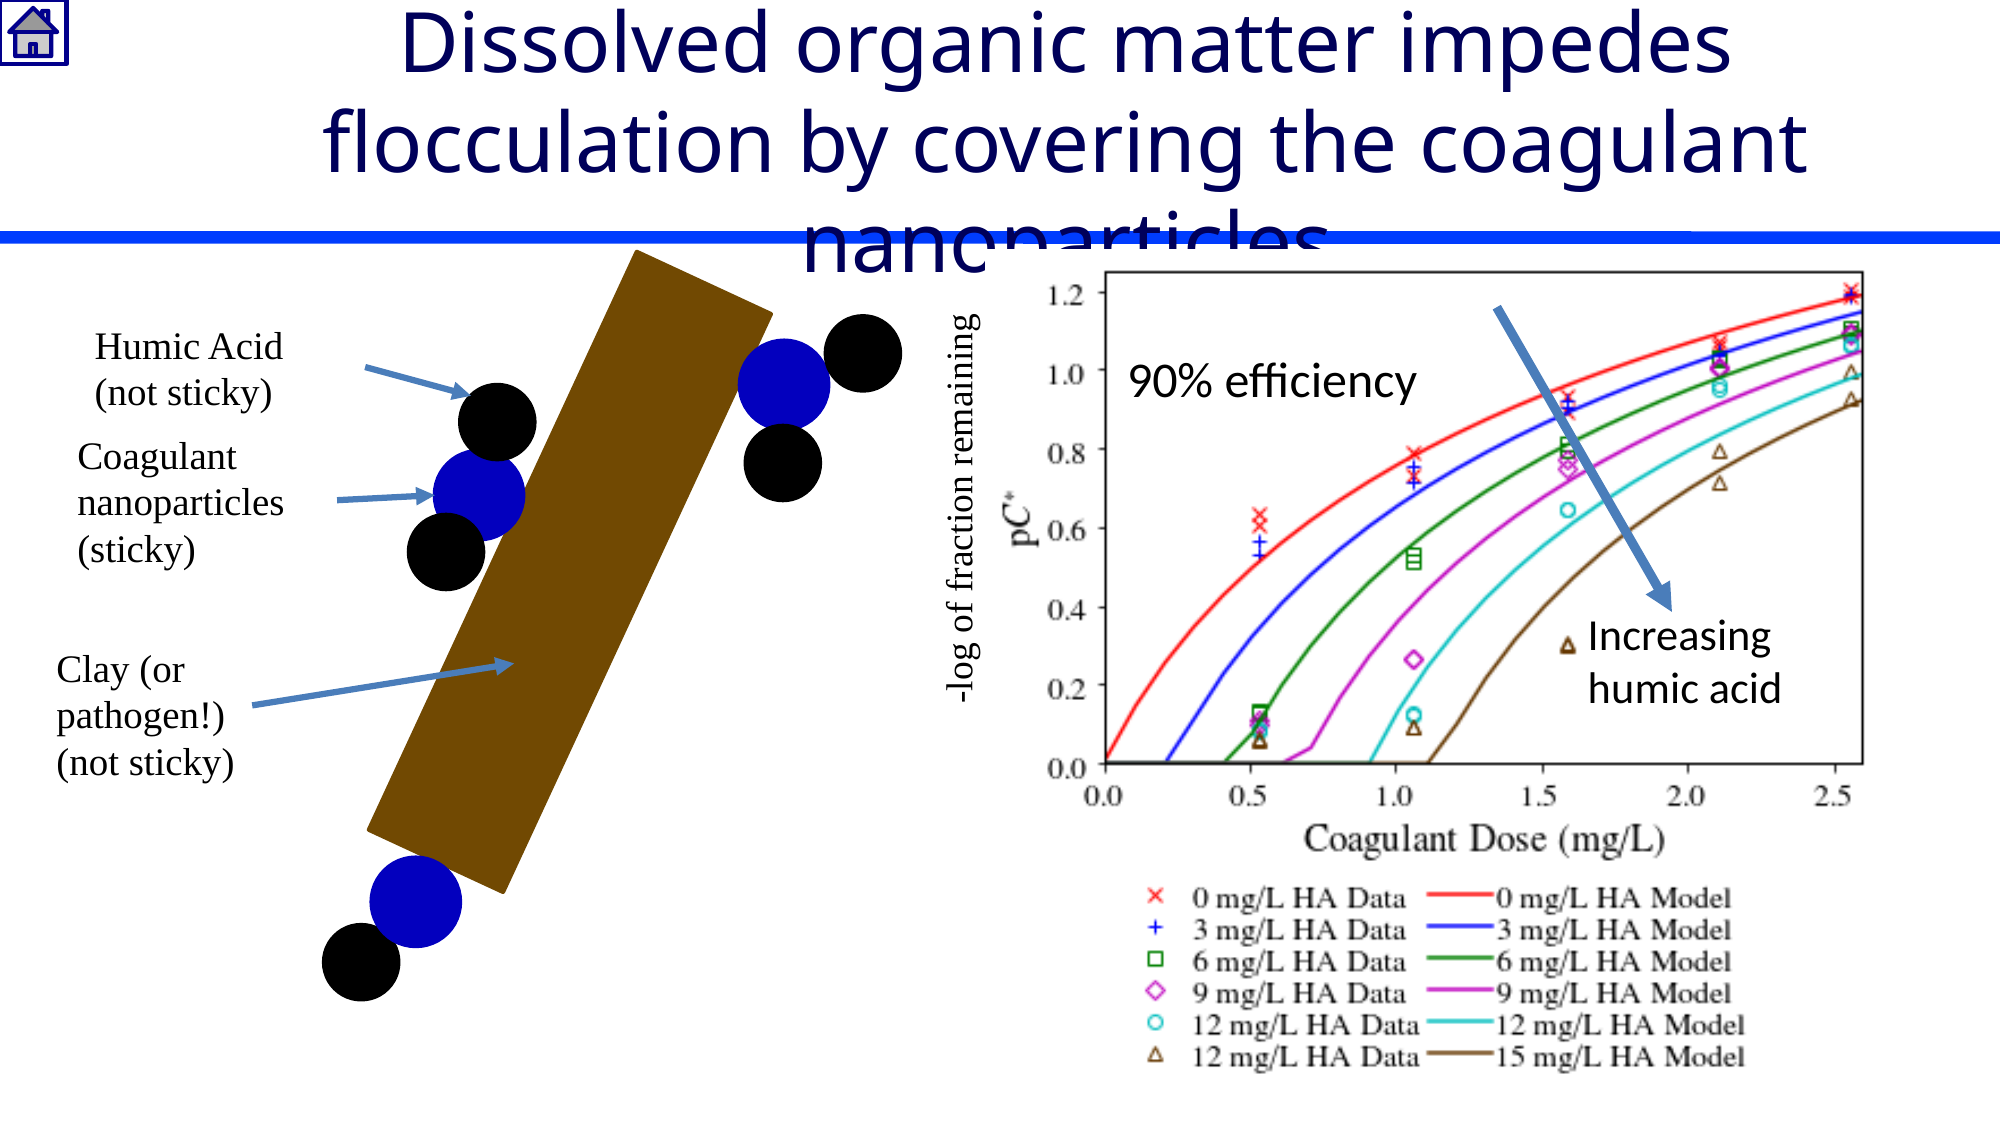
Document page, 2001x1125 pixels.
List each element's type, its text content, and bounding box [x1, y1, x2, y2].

text_box [437, 514, 484, 590]
text_box [825, 316, 901, 391]
text_box [440, 451, 524, 540]
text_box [924, 249, 1887, 1093]
text_box [461, 384, 535, 460]
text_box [1496, 306, 1673, 613]
title Dissolved organic matter impedes flocculation by covering the coagulant nanoparticles [209, 45, 1924, 233]
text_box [74, 310, 472, 426]
text_box [745, 425, 821, 501]
text_box [368, 251, 771, 892]
text_box [739, 340, 829, 428]
text_box [323, 924, 399, 1000]
text_box [371, 857, 461, 947]
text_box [36, 633, 515, 796]
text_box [57, 420, 435, 583]
